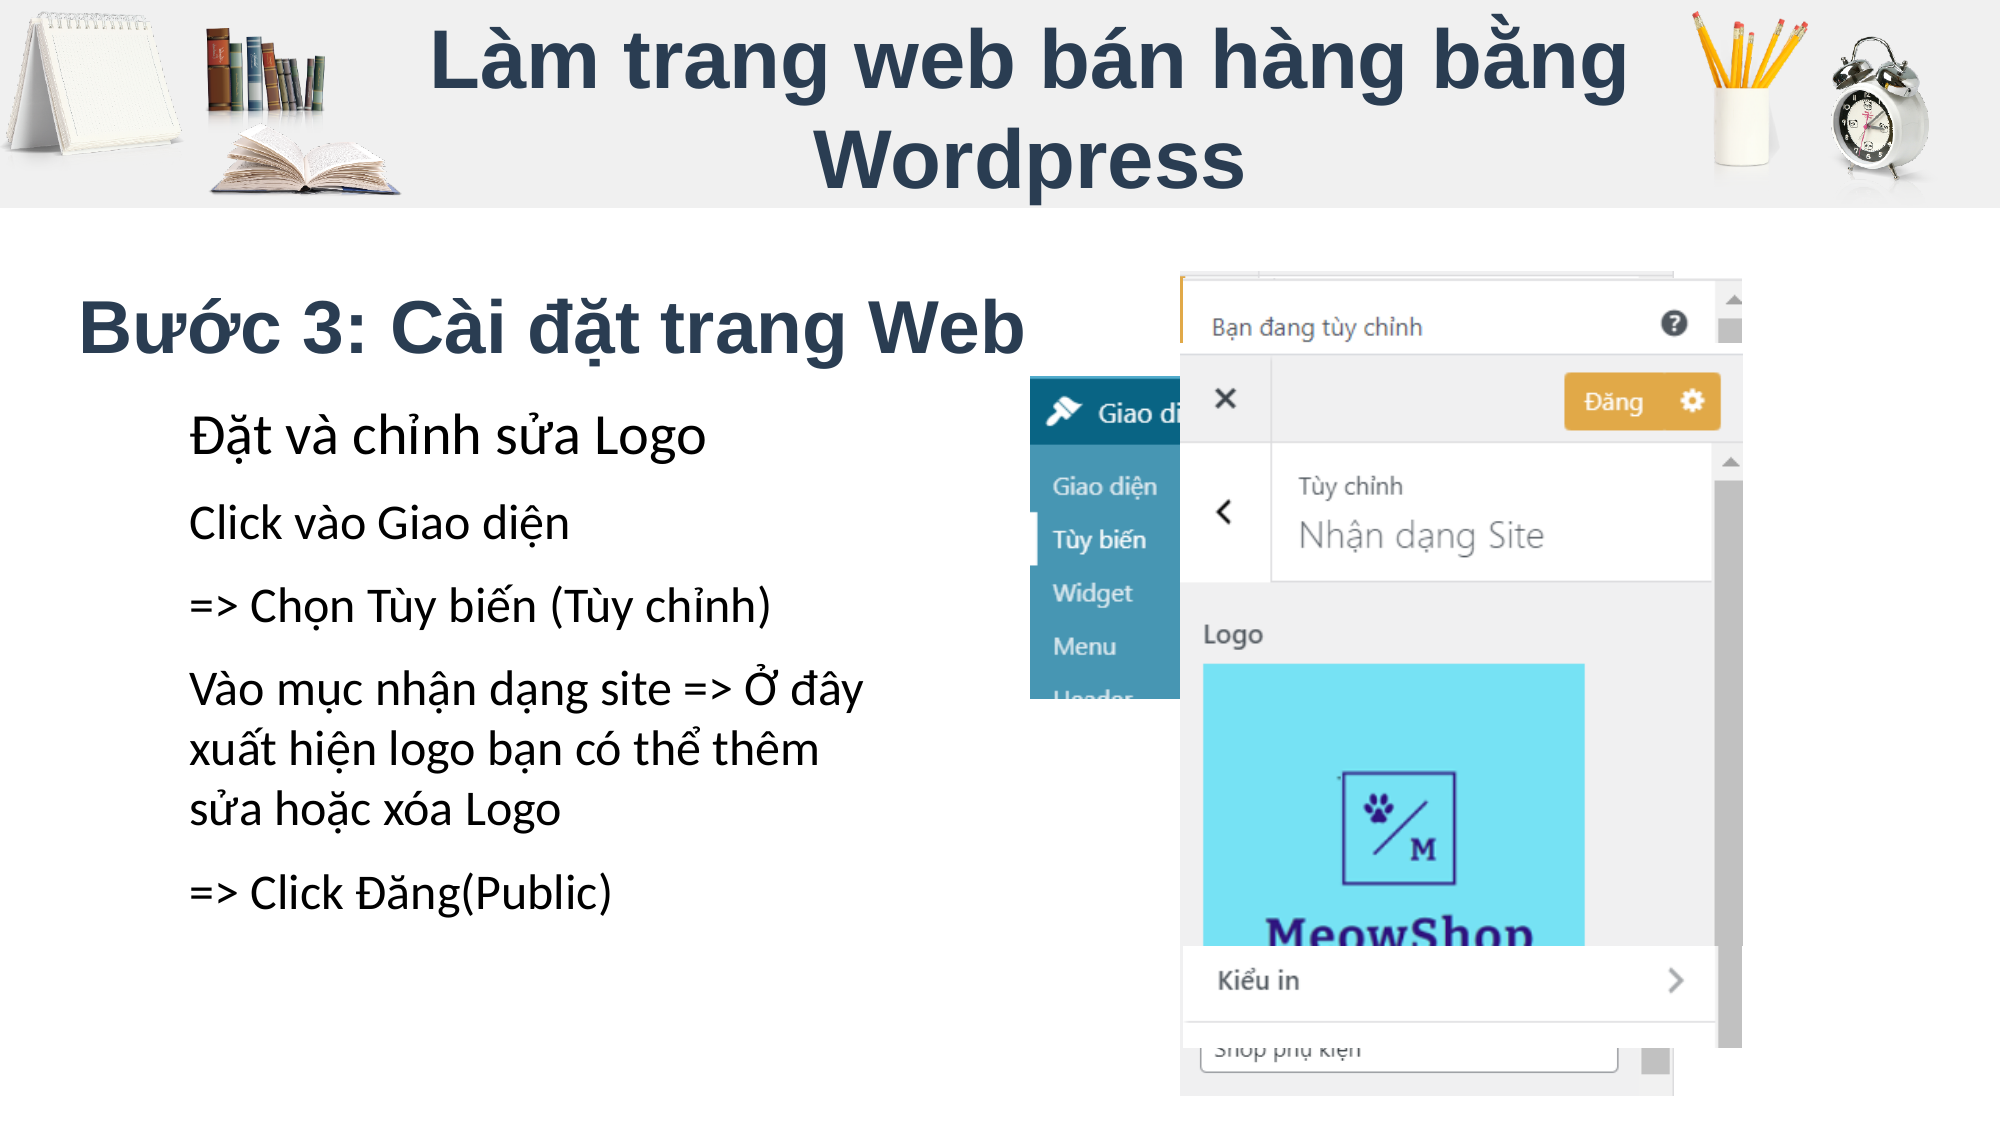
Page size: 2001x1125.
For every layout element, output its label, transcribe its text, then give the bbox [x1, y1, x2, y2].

text_box Click vào Giao diện [174, 482, 682, 557]
picture [1030, 271, 1743, 1097]
text_box => Click Đăng(Public) [174, 852, 894, 928]
picture [1692, 11, 1808, 193]
text_box => Chọn Tùy biến (Tùy chỉnh) [174, 565, 894, 640]
picture [205, 28, 402, 197]
text_box [1653, 0, 2000, 209]
text_box Làm trang web bán hàng bằng Wordpress [408, 0, 1653, 188]
text_box Đặt và chỉnh sửa Logo [174, 388, 872, 474]
picture [0, 11, 186, 173]
text_box [0, 0, 408, 209]
picture [1099, 404, 1152, 423]
text_box Bước 3: Cài đặt trang Web [63, 188, 1764, 377]
picture [1827, 36, 1939, 212]
text_box Vào mục nhận dạng site => Ở đây xuất hiện logo bạn có thể thêm sửa hoặc xóa Logo [174, 648, 894, 844]
picture [1046, 396, 1083, 426]
